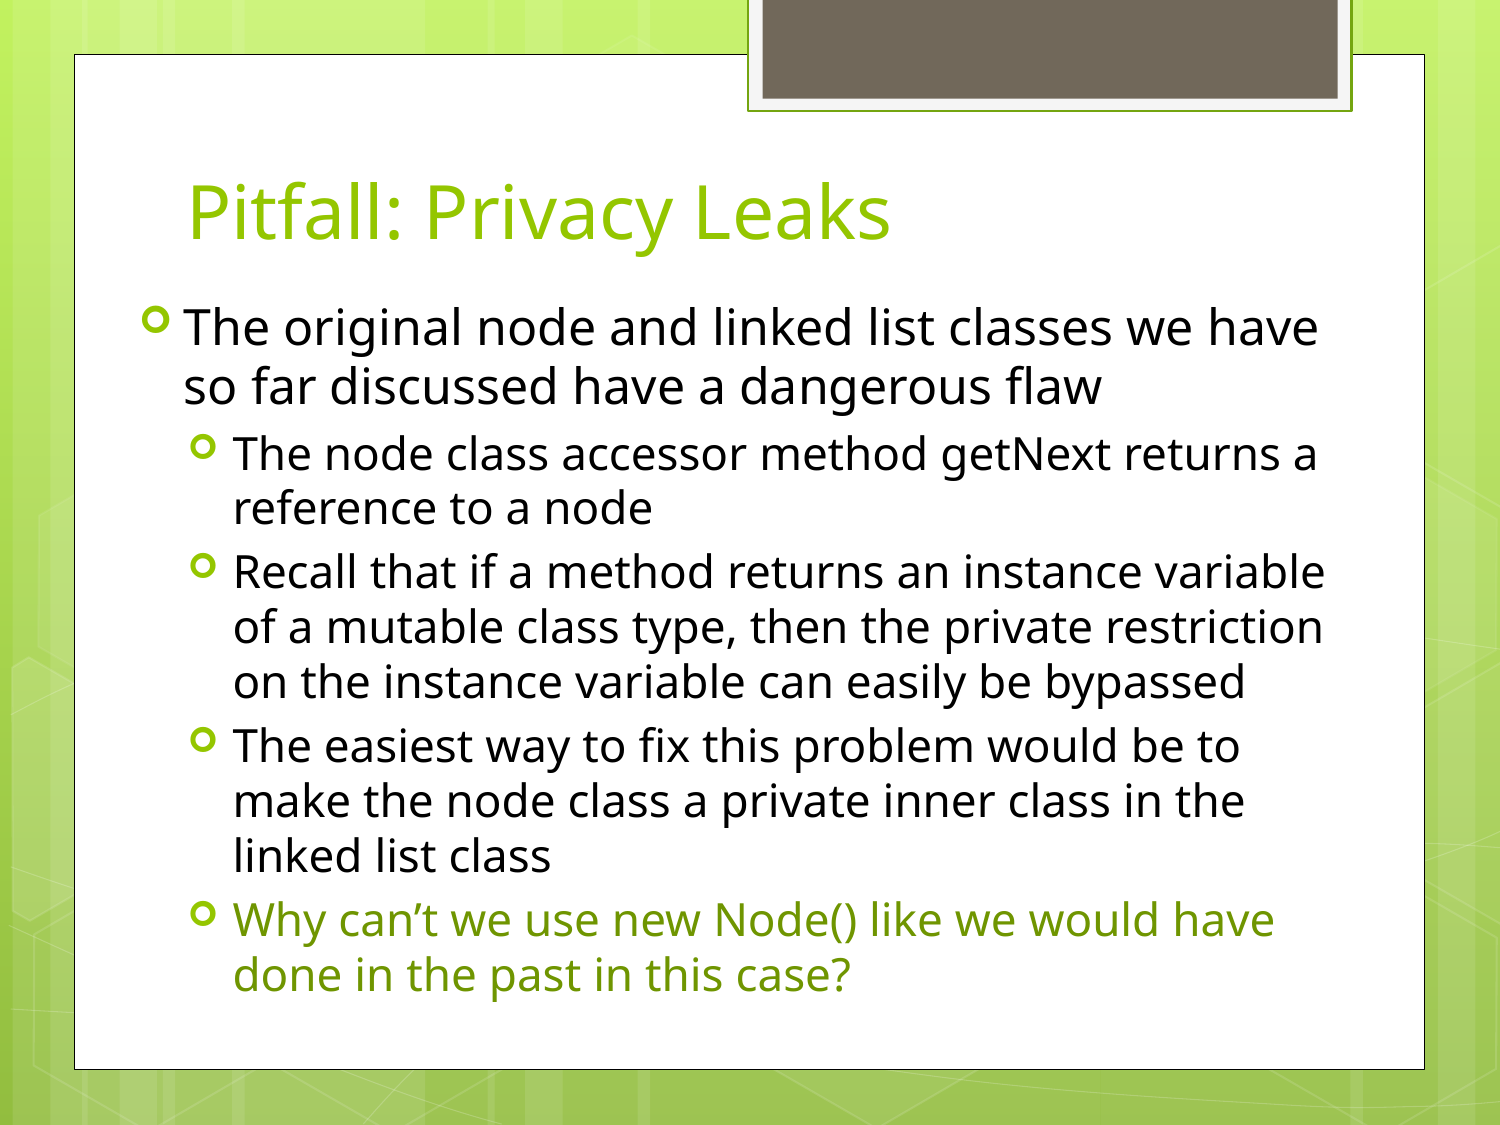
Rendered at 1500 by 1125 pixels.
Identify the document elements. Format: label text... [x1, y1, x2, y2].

title Pitfall: Privacy Leaks [171, 75, 1324, 263]
list The original node and linked list classes we have so far discussed have a dangerous flaw The node class accessor method getNext returns a reference to a node Recall that if a method returns an instance variable of a mutable class type, then the private restriction on the instance variable can easily be bypassed The easiest way to fix this problem would be to make the node class a private inner class in the linked list class Why can’t we use new Node() like we would have done in the past in this case? [112, 287, 1388, 1063]
